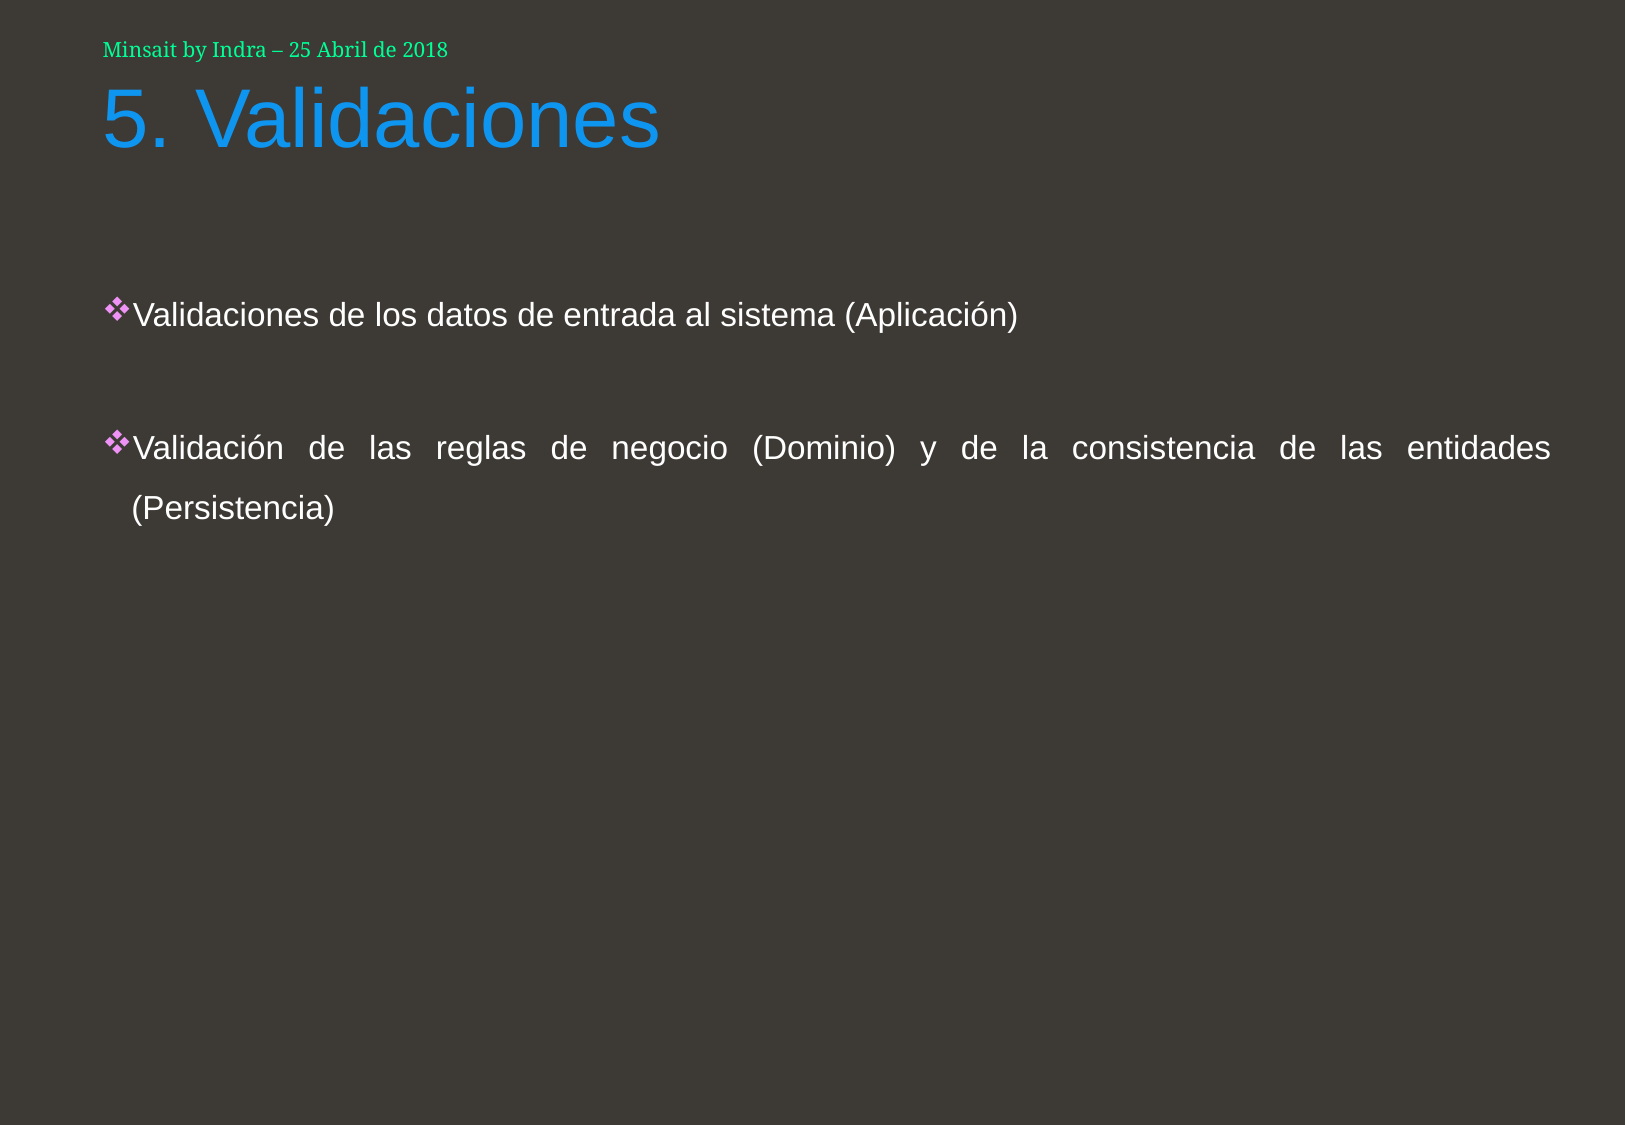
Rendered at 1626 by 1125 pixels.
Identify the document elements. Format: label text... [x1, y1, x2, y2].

list Minsait by Indra – 25 Abril de 2018 [87, 34, 1569, 66]
list Validaciones de los datos de entrada al sistema (Aplicación) Validación de las reglas de negocio (Dominio) y de la consistencia de las entidades (Persistencia) [86, 172, 1569, 1056]
title 5. Validaciones [87, 66, 1569, 172]
